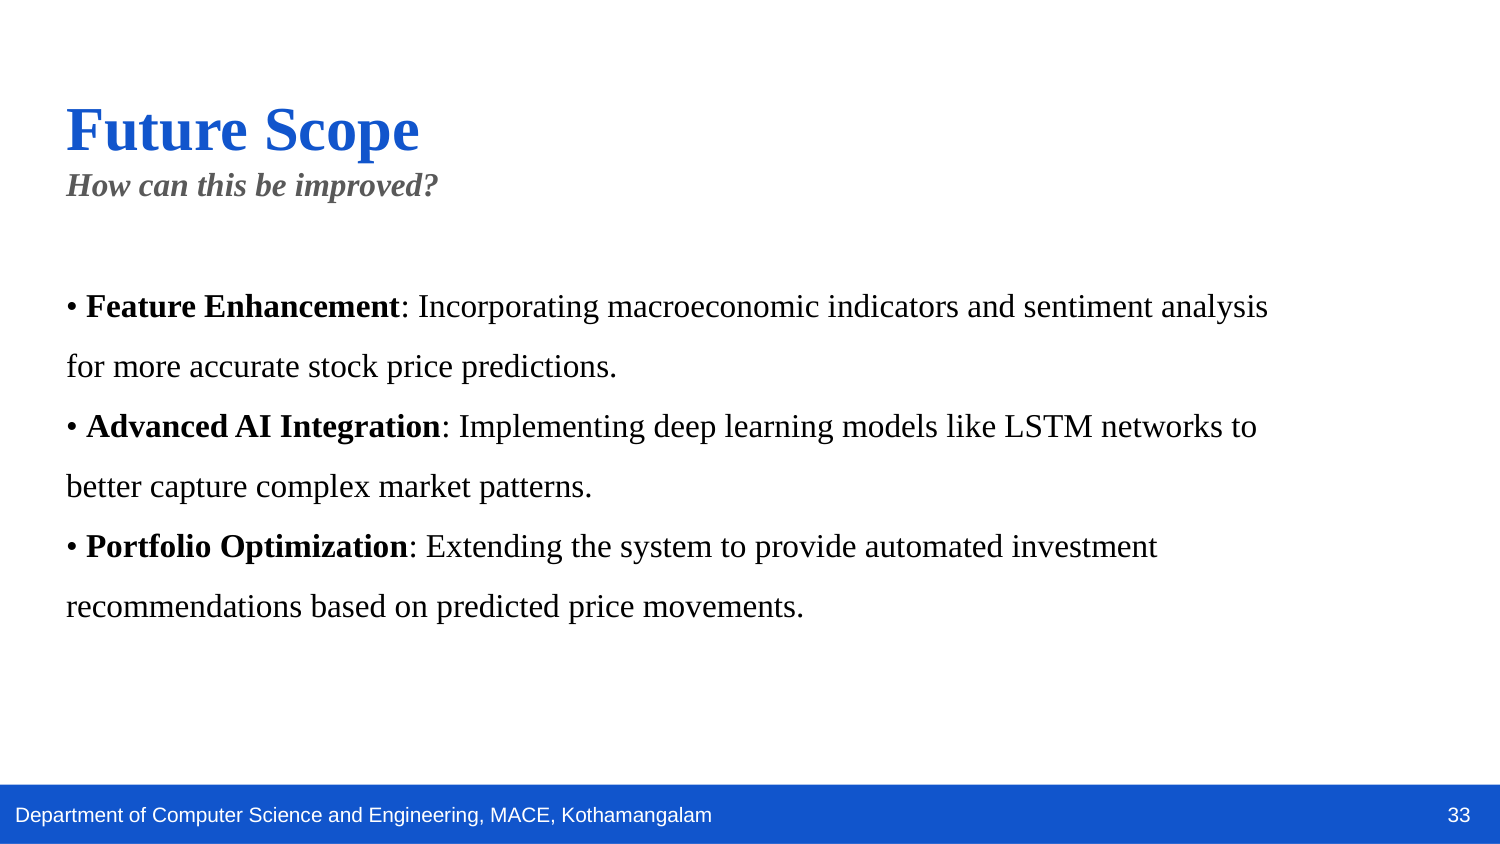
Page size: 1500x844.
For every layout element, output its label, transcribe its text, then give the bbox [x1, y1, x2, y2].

text_box • Feature Enhancement: Incorporating macroeconomic indicators and sentiment analysis for more accurate stock price predictions. • Advanced AI Integration: Implementing deep learning models like LSTM networks to better capture complex market patterns. • Portfolio Optimization: Extending the system to provide automated investment recommendations based on predicted price movements. [51, 249, 1318, 844]
slide_number 33 [1395, 781, 1486, 844]
text_box Future Scope How can this be improved? [51, 73, 640, 218]
